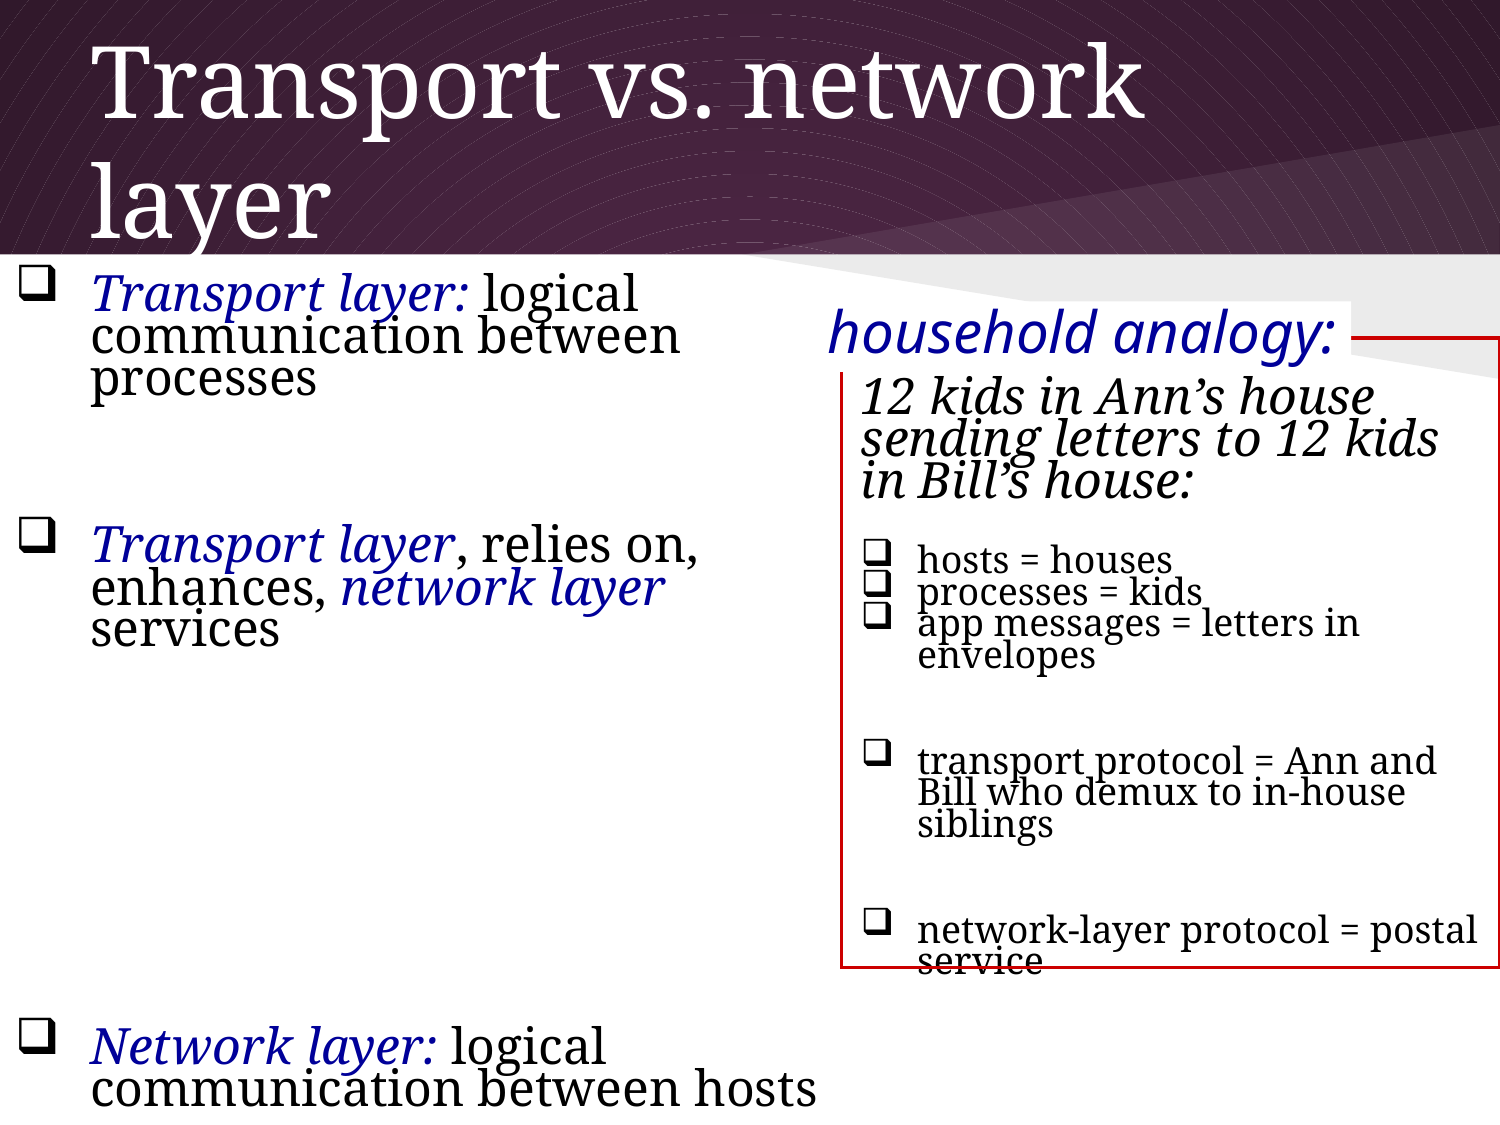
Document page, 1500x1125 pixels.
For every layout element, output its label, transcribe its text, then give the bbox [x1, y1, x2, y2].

list Transport layer: logical communication between processes Transport layer, relies on, enhances, network layer services Network layer: logical communication between hosts [0, 262, 842, 1078]
title Transport vs. network layer [75, 45, 1425, 233]
text_box [841, 338, 1500, 968]
text_box household analogy: [813, 301, 1352, 372]
